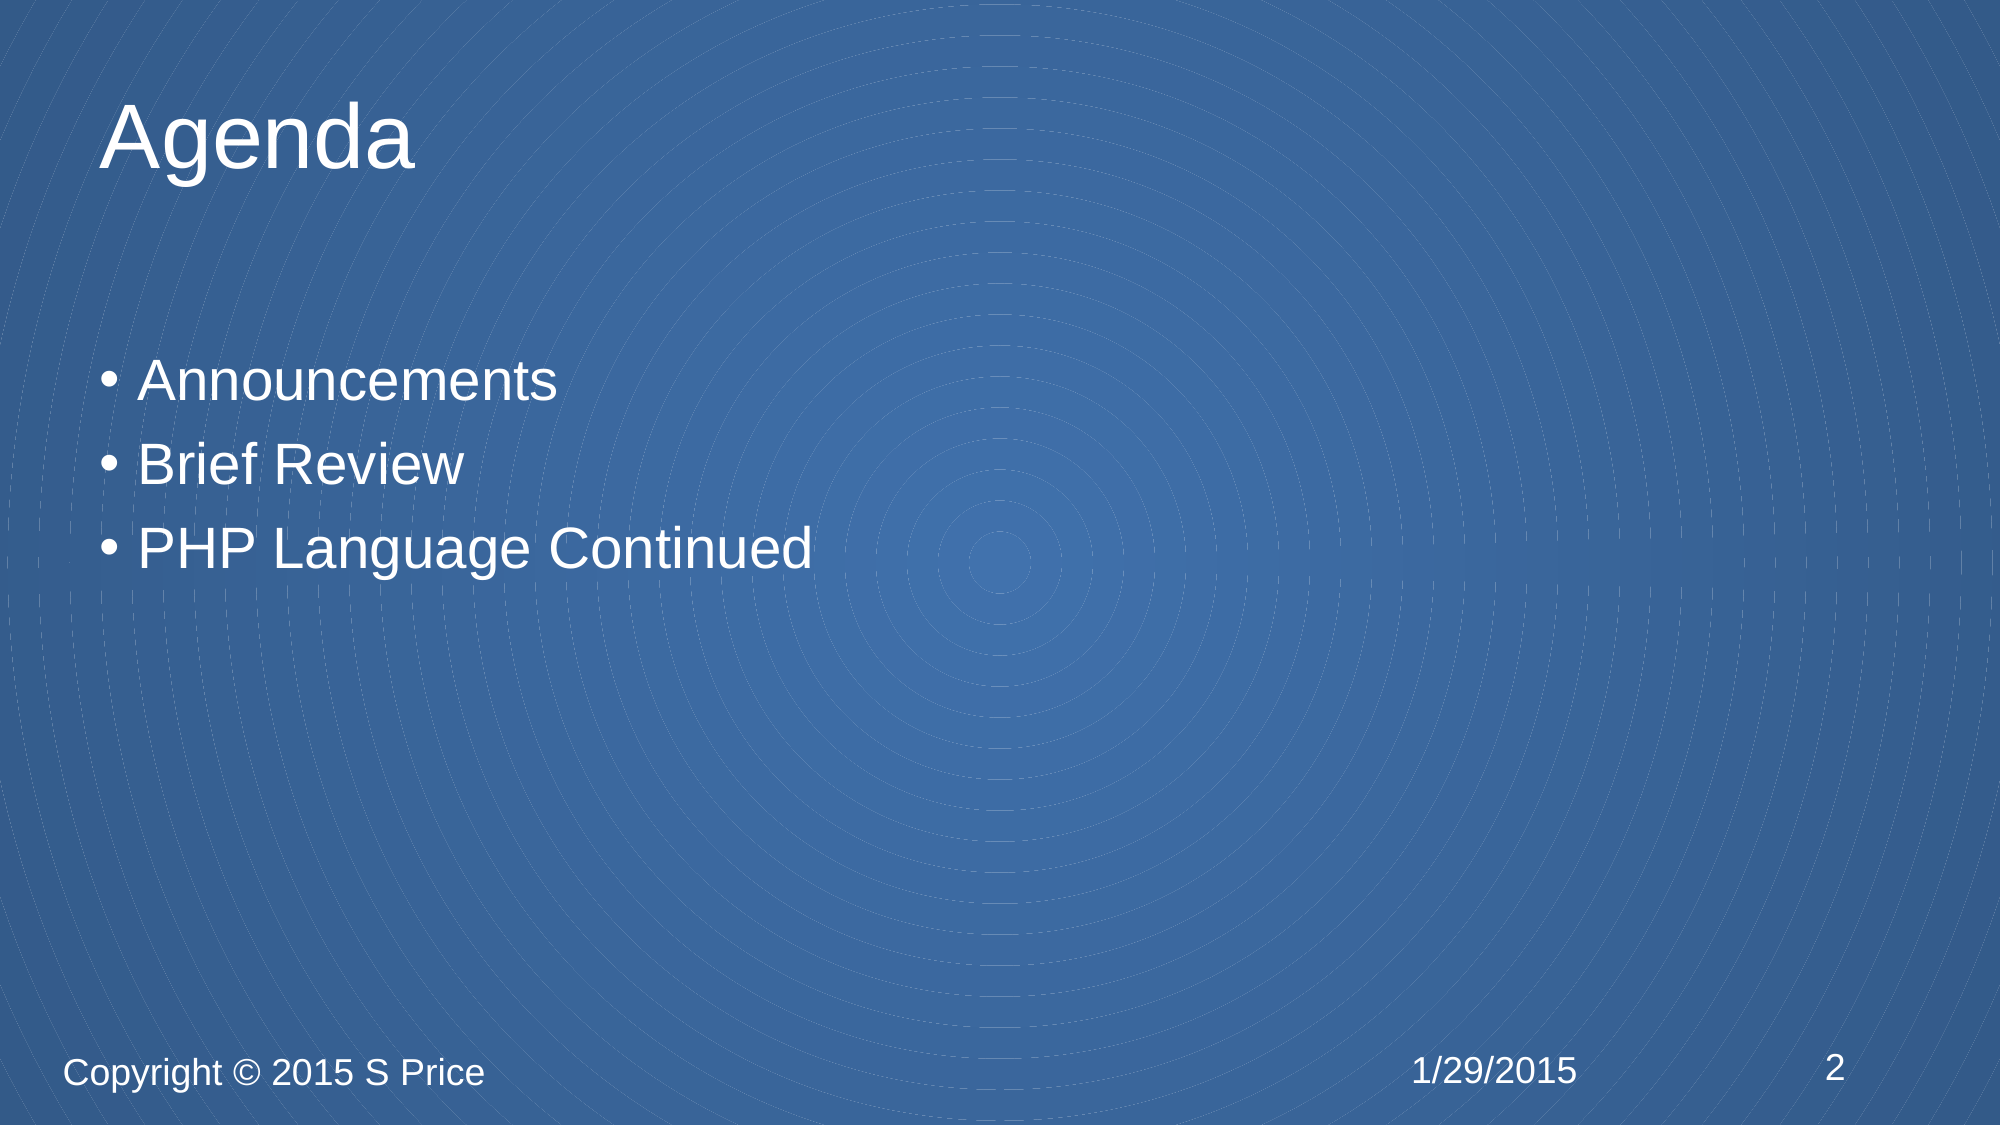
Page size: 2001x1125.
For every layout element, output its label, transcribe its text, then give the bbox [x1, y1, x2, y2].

footer Copyright © 2015 S Price [48, 1039, 1397, 1101]
subtitle Announcements Brief Review PHP Language Continued [99, 233, 1900, 971]
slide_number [1396, 1038, 1659, 1100]
slide_number 2 [1810, 1034, 1901, 1097]
title Agenda [99, 44, 1900, 233]
